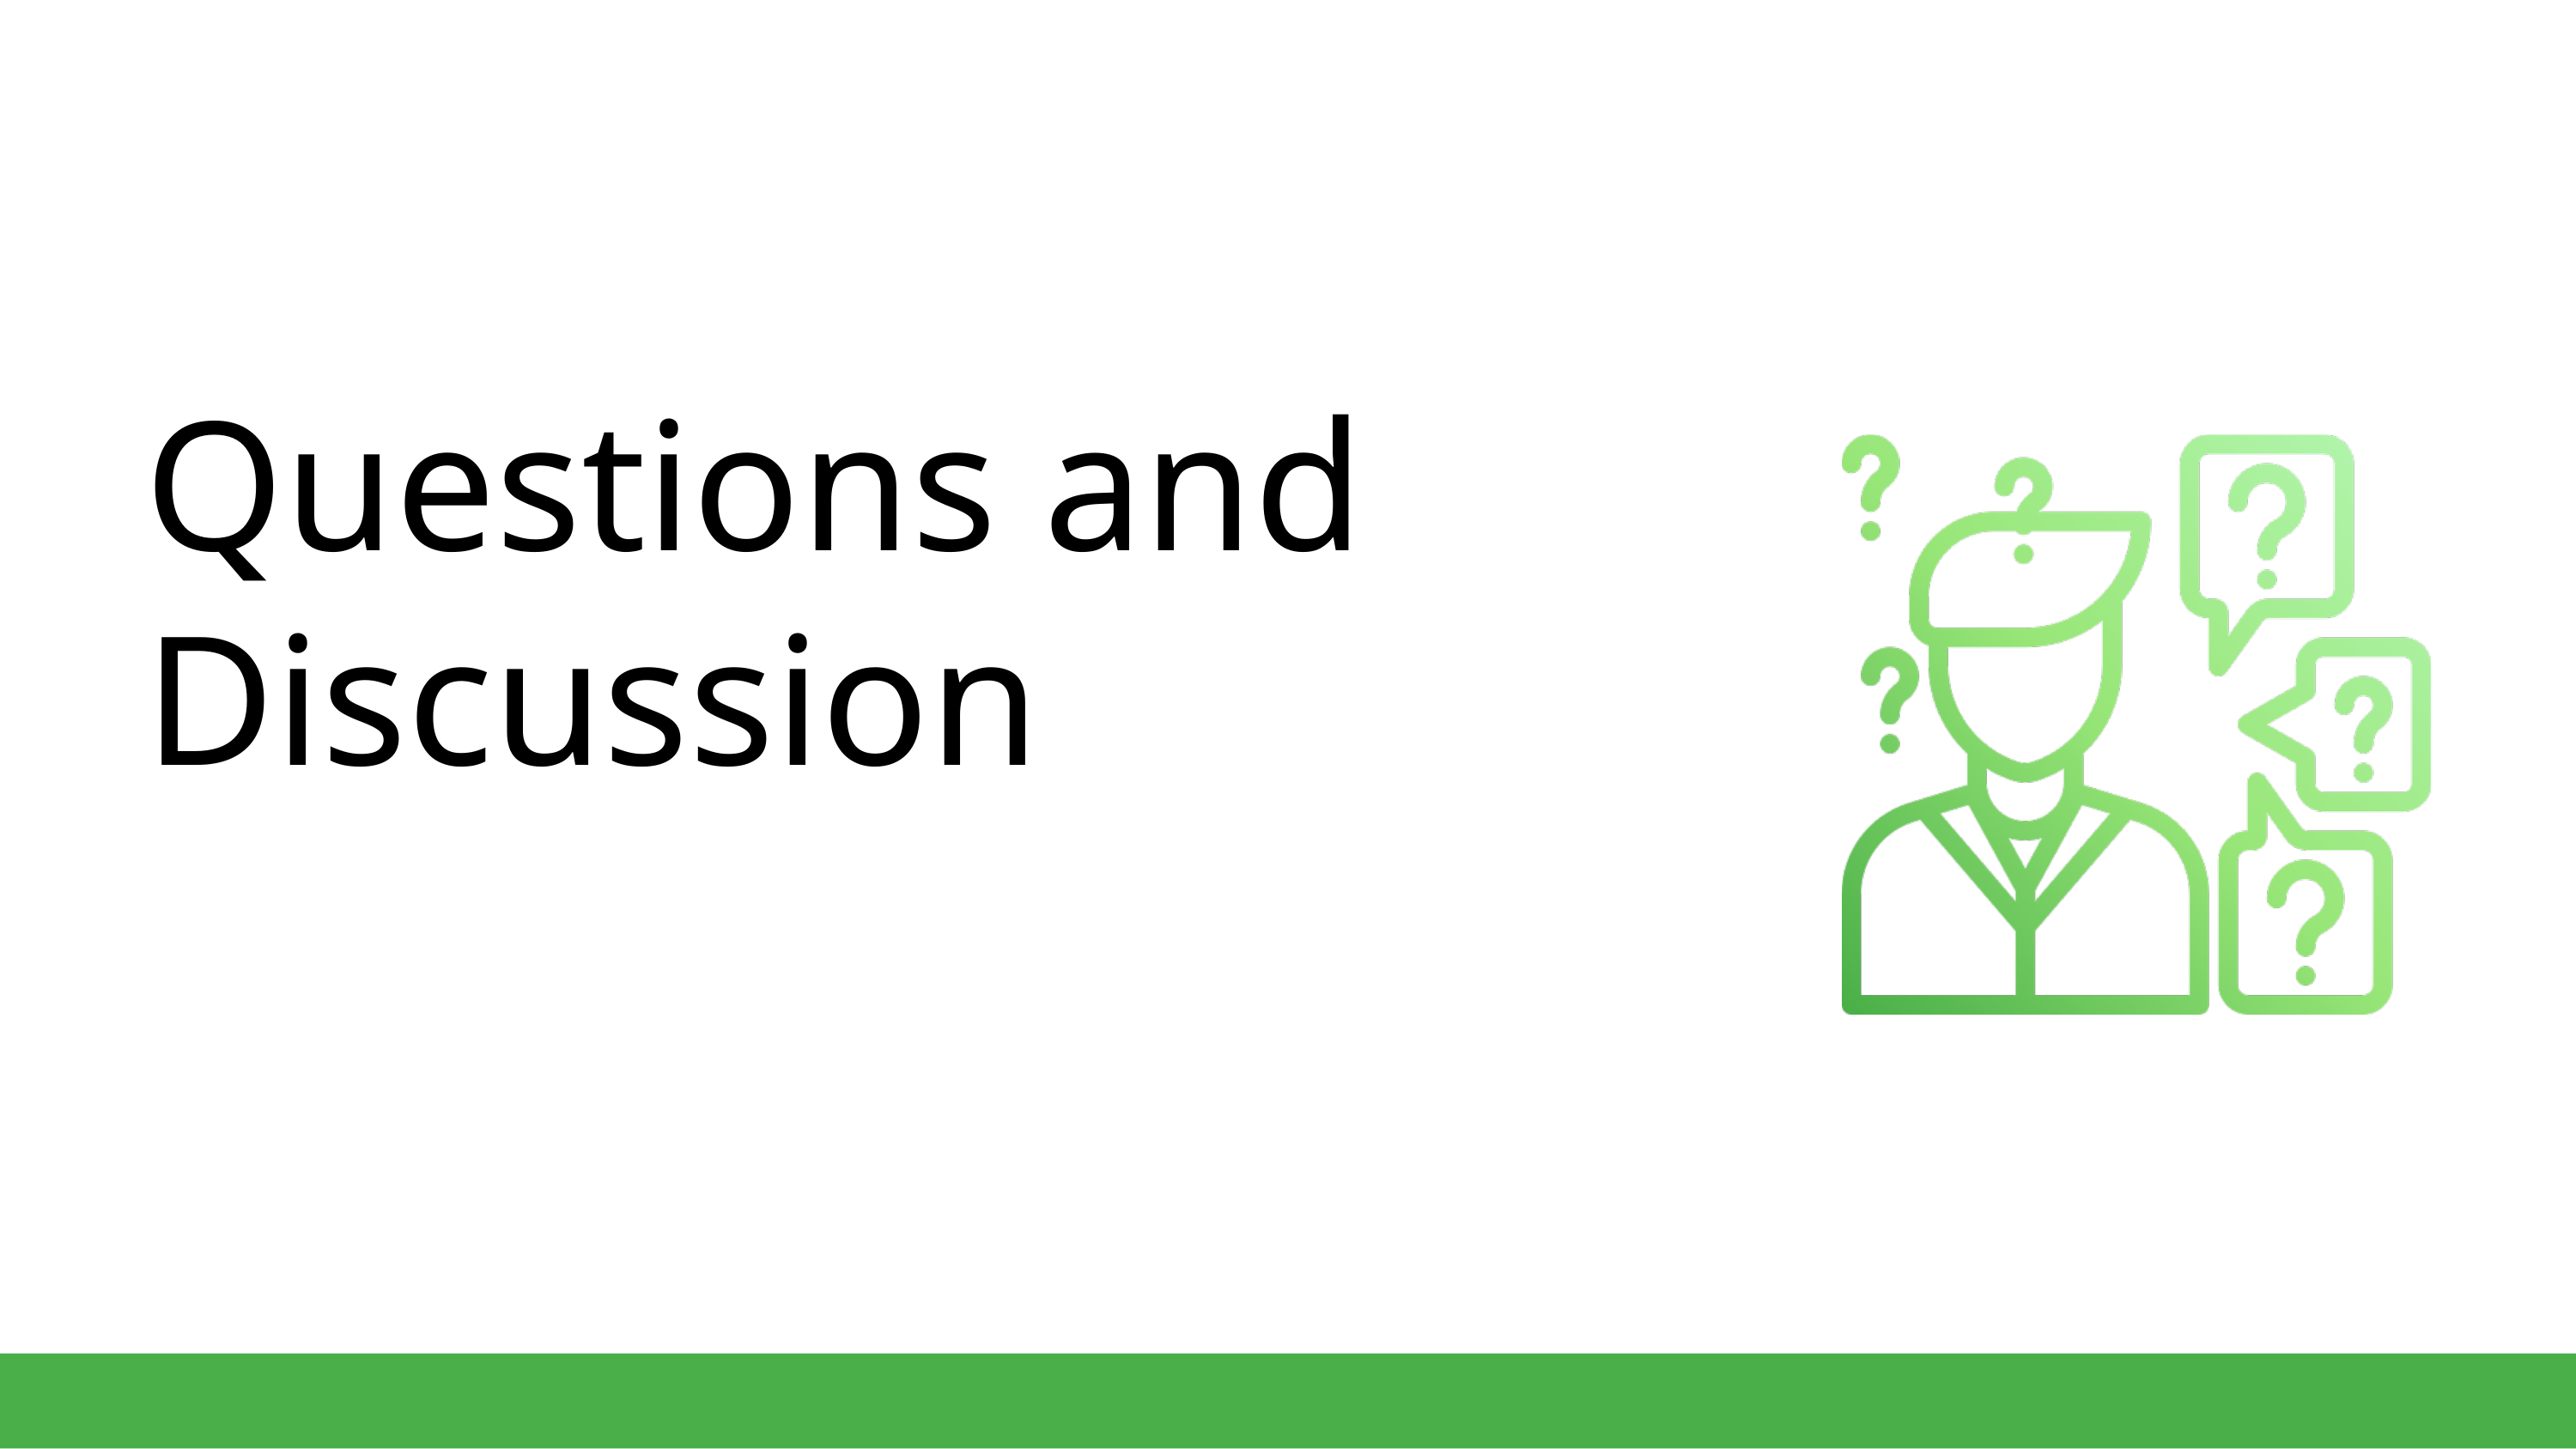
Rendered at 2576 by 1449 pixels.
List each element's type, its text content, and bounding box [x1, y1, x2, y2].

text_box [0, 1353, 2576, 1449]
text_box Questions and Discussion [144, 372, 1376, 802]
text_box [1841, 434, 2432, 1015]
